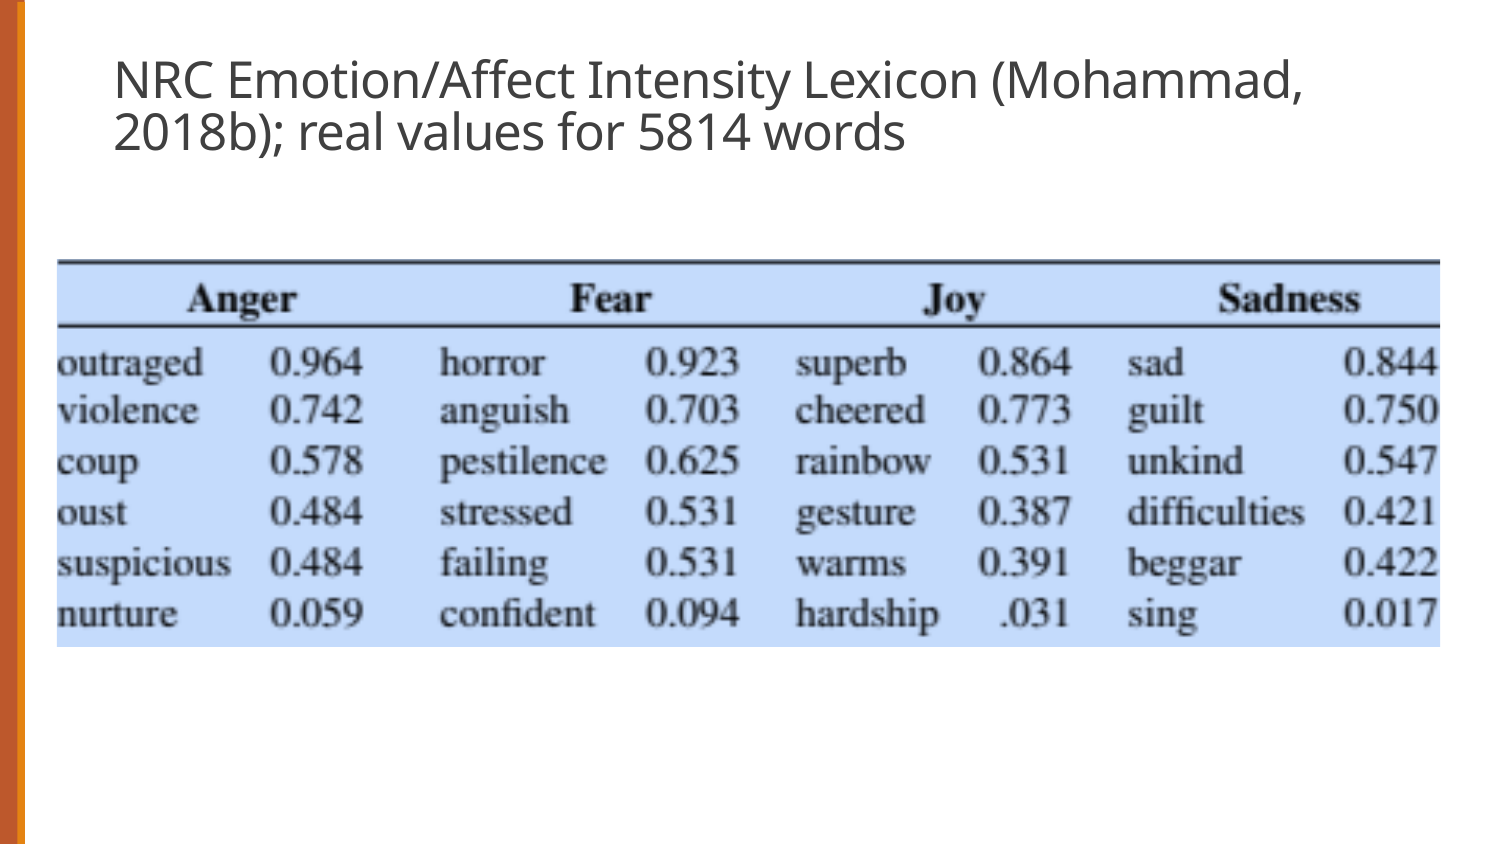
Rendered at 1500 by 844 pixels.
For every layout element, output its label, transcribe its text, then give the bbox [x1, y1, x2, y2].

picture [56, 258, 1441, 648]
title NRC Emotion/Affect Intensity Lexicon (Mohammad, 2018b); real values for 5814 words [98, 46, 1500, 169]
